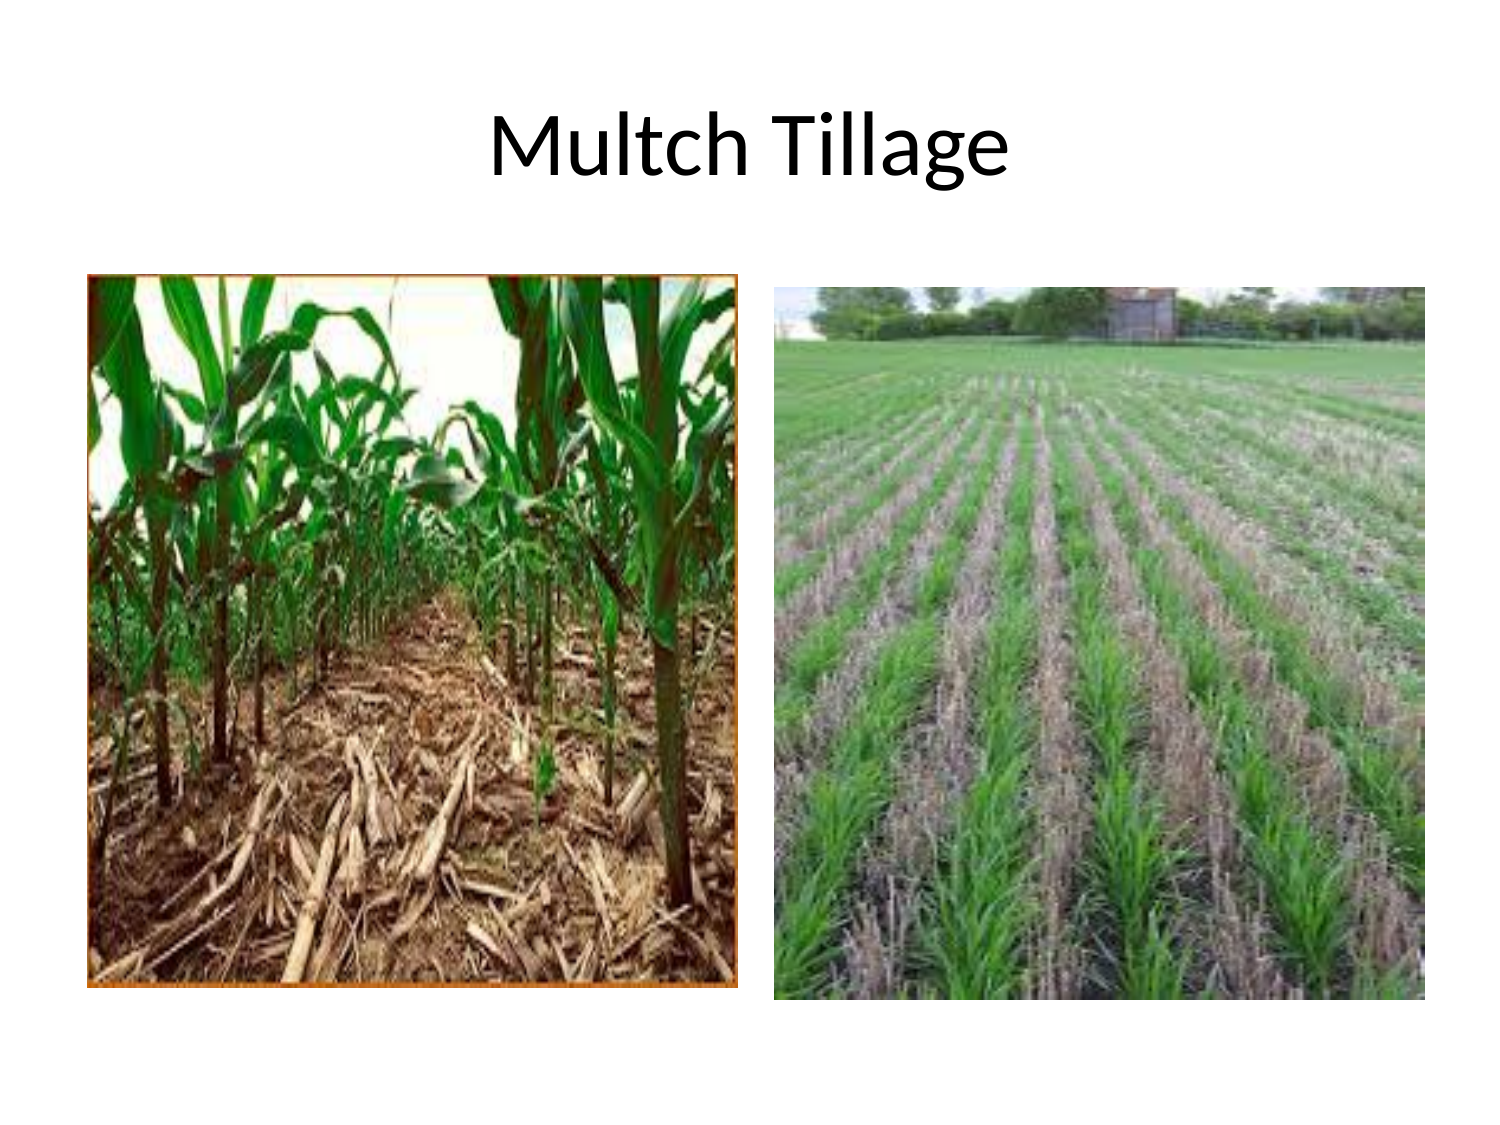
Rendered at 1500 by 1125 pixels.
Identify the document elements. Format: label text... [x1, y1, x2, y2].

picture [774, 287, 1426, 1001]
title Multch Tillage [75, 45, 1425, 233]
picture [87, 274, 738, 988]
